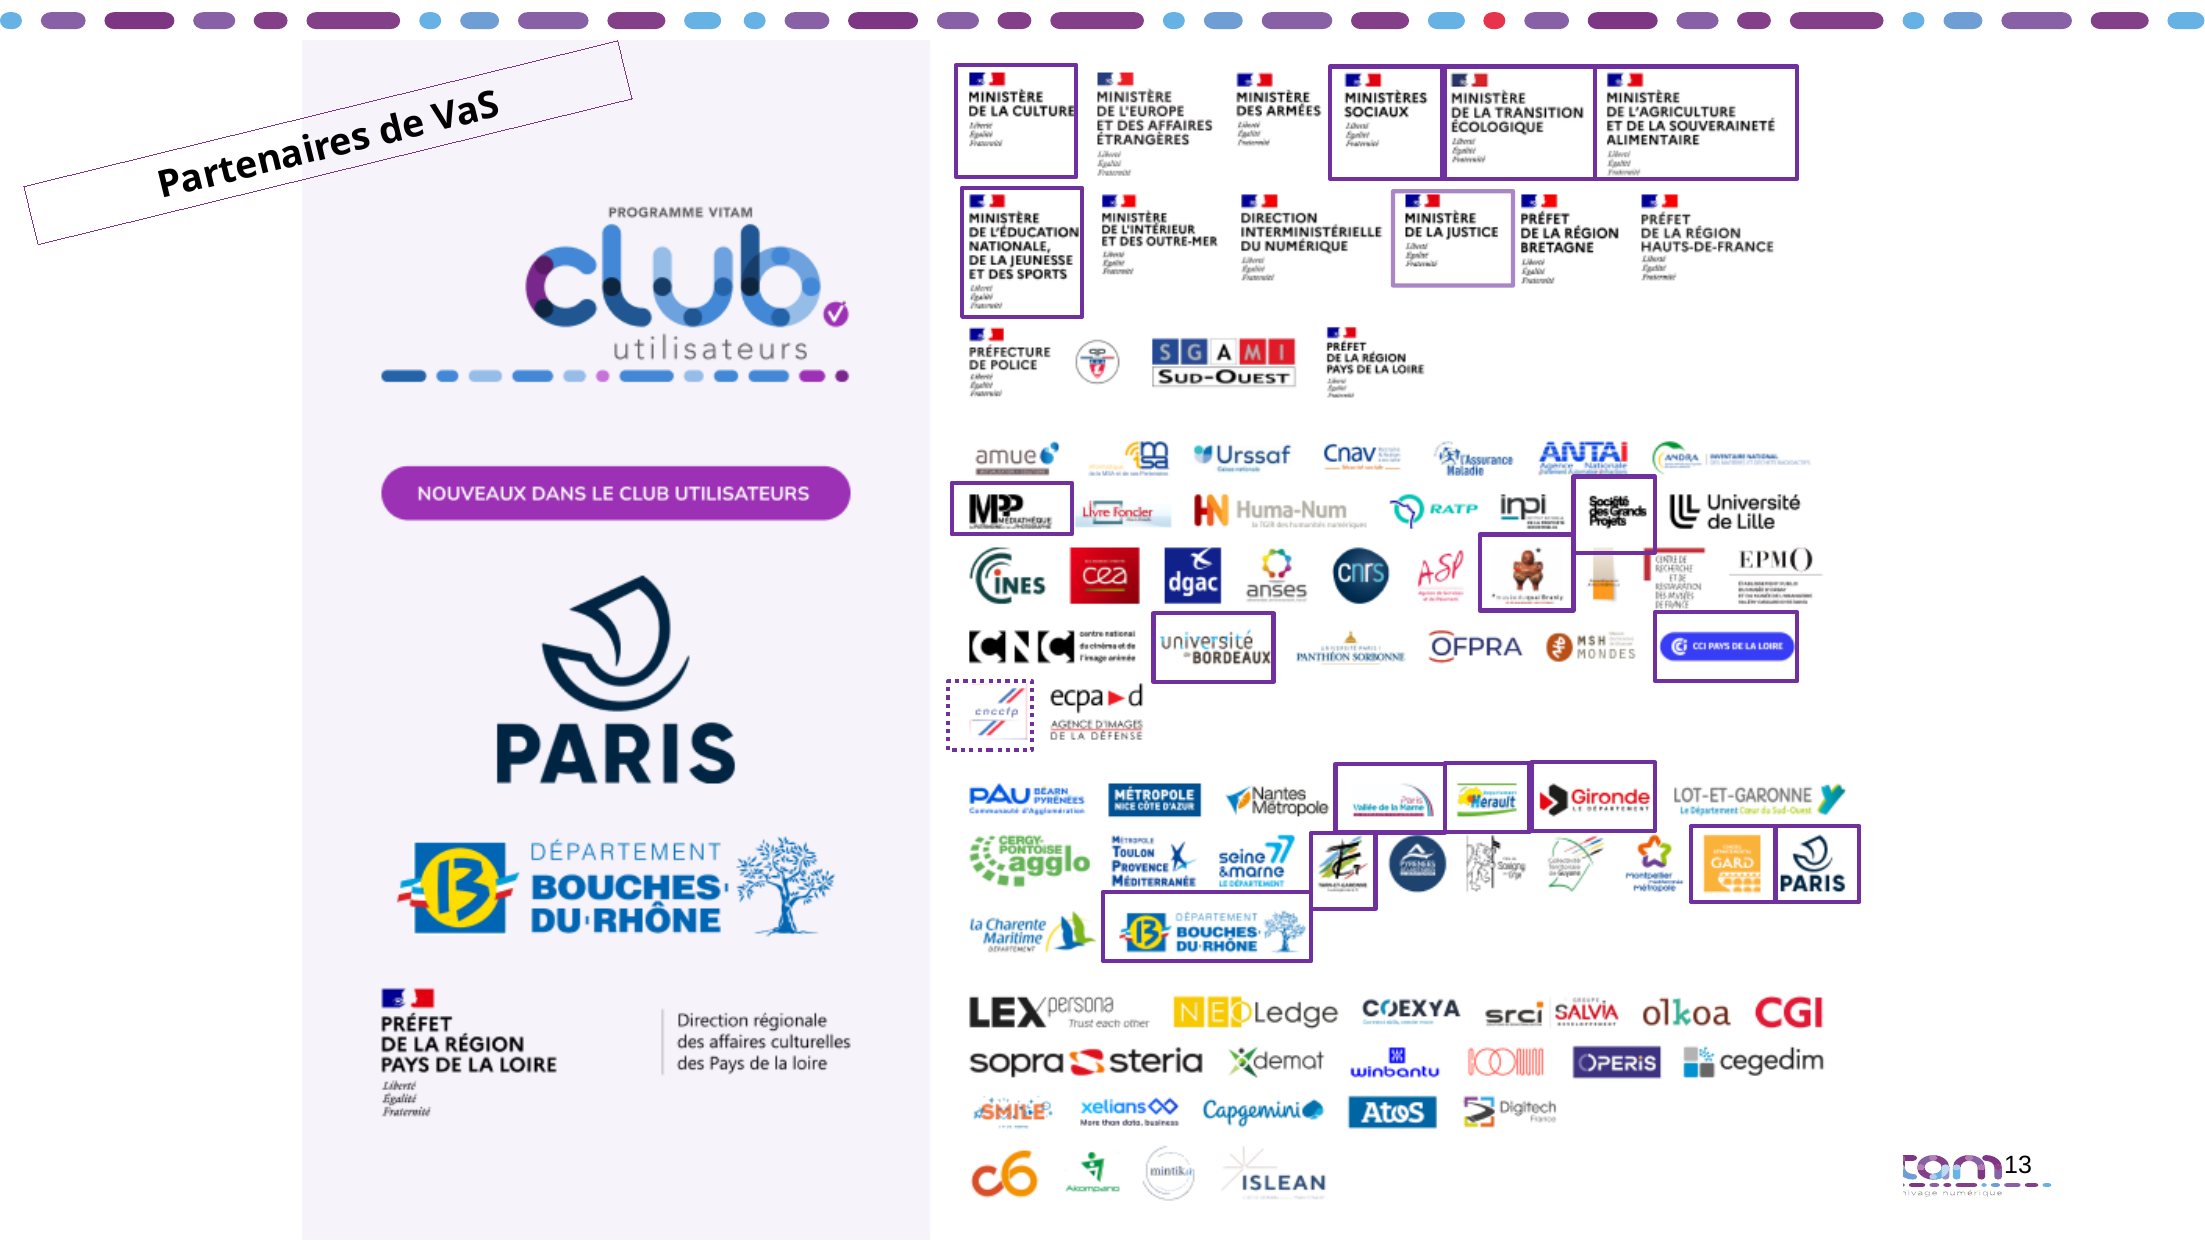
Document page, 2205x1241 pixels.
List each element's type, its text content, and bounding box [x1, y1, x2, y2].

picture [302, 39, 1903, 1241]
text_box Partenaires de VaS [23, 119, 296, 245]
